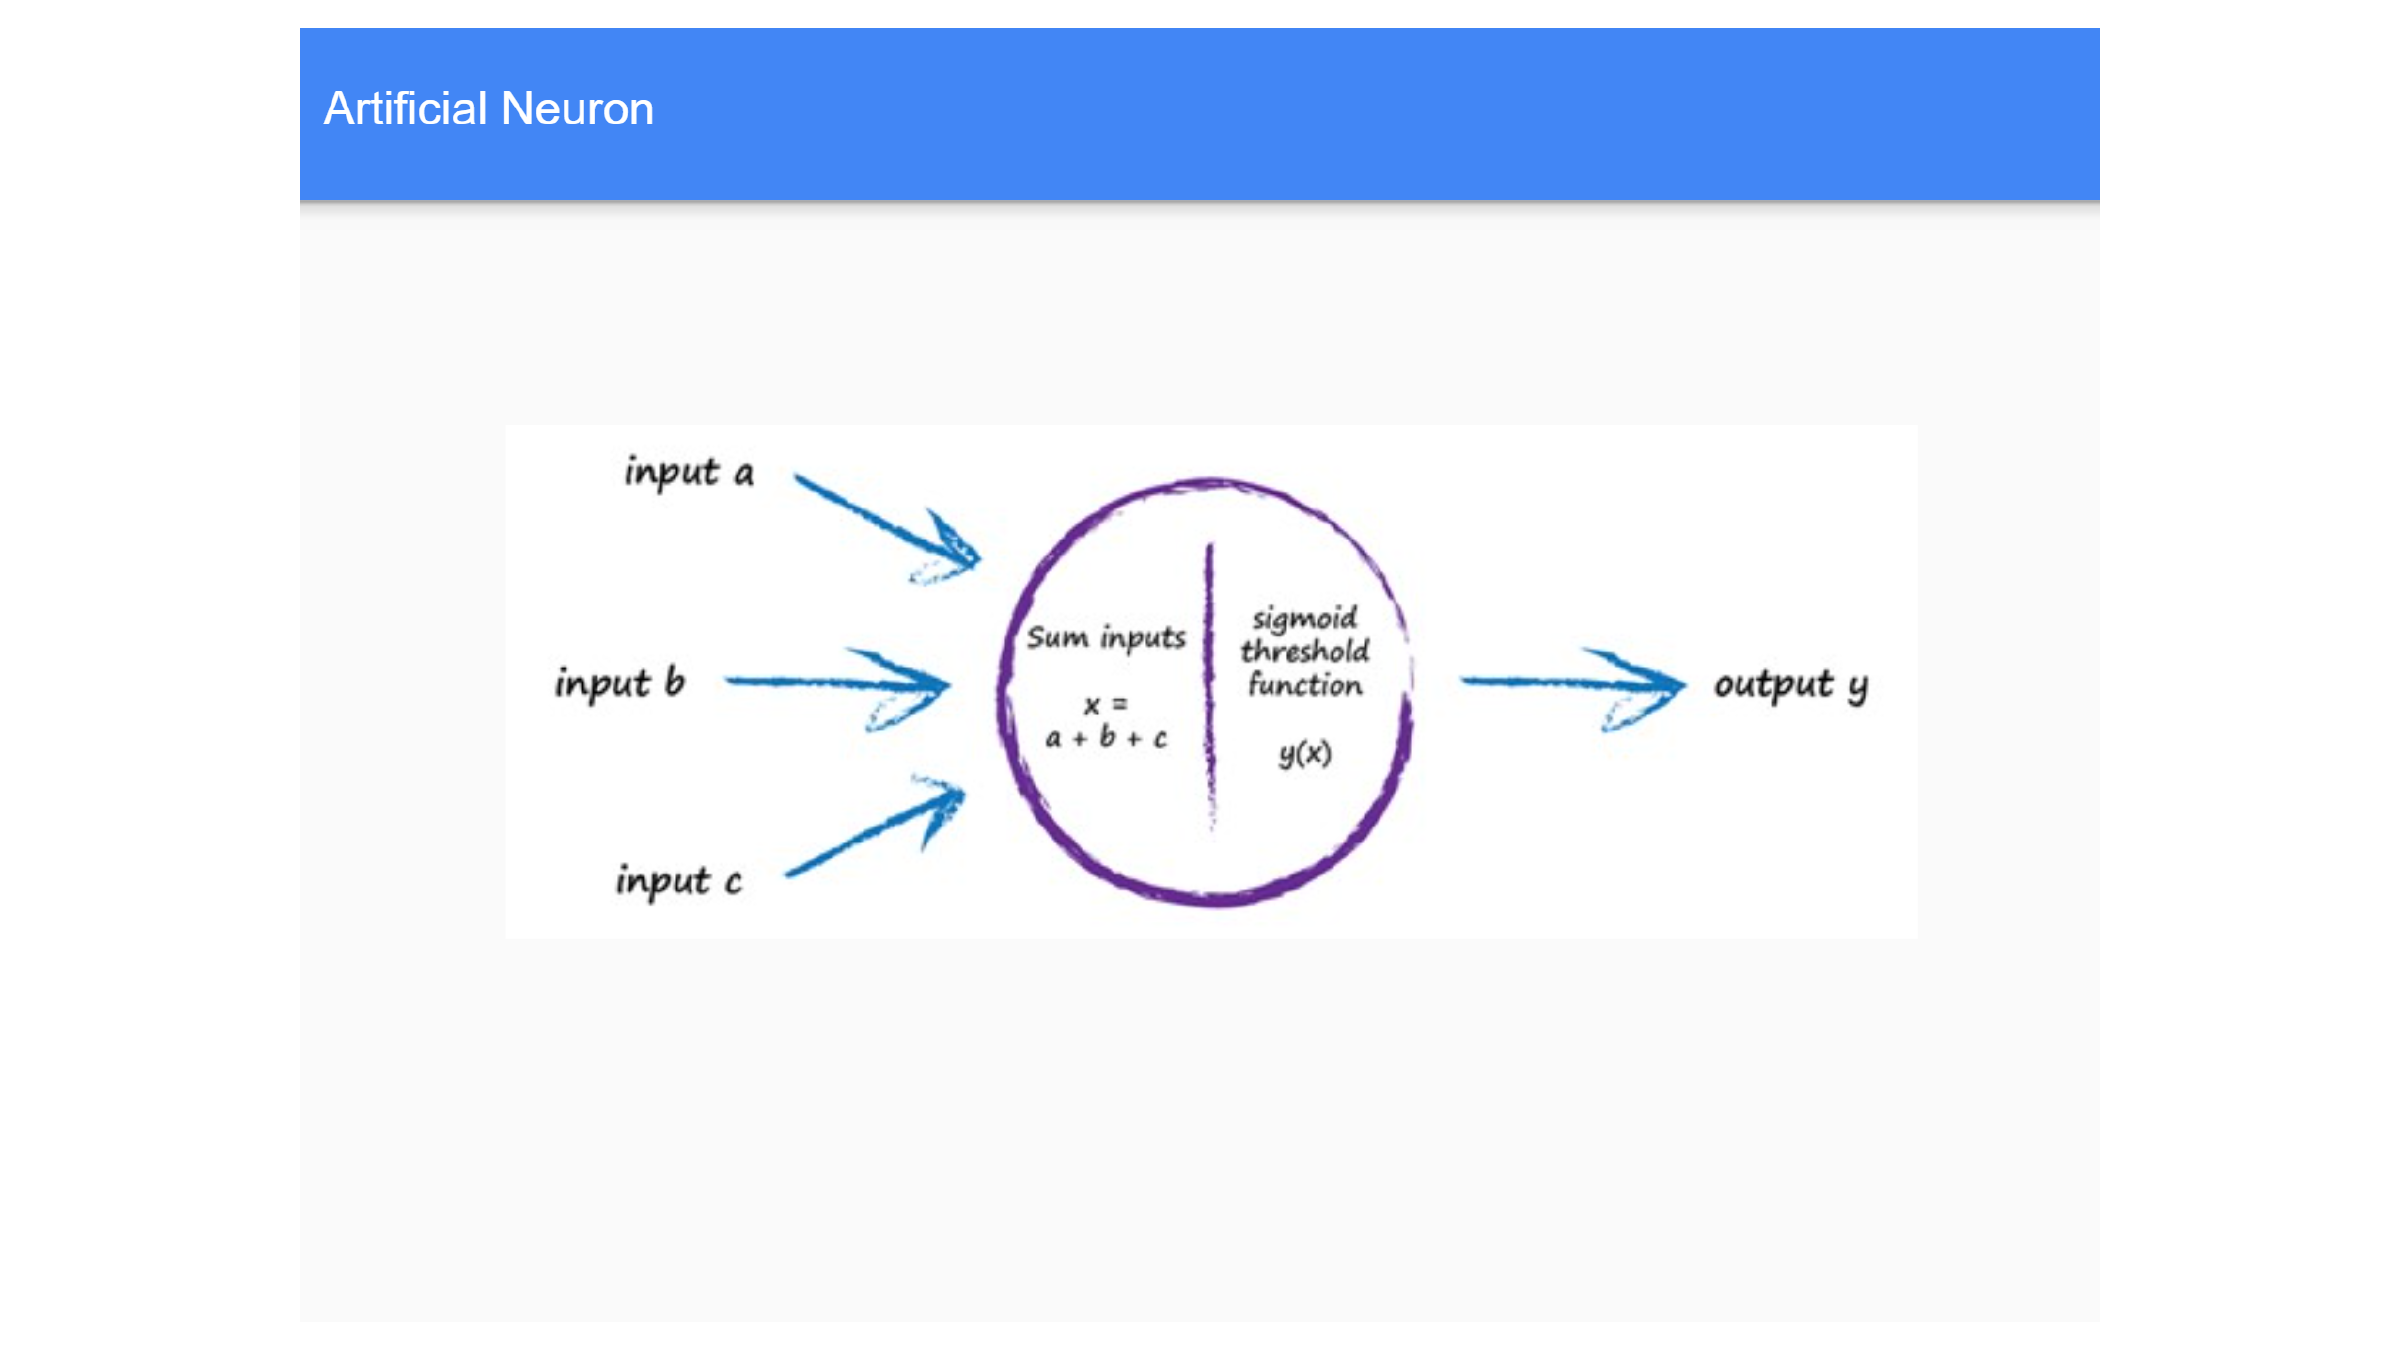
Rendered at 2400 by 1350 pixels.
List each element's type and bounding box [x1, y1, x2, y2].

picture [299, 28, 2100, 1322]
